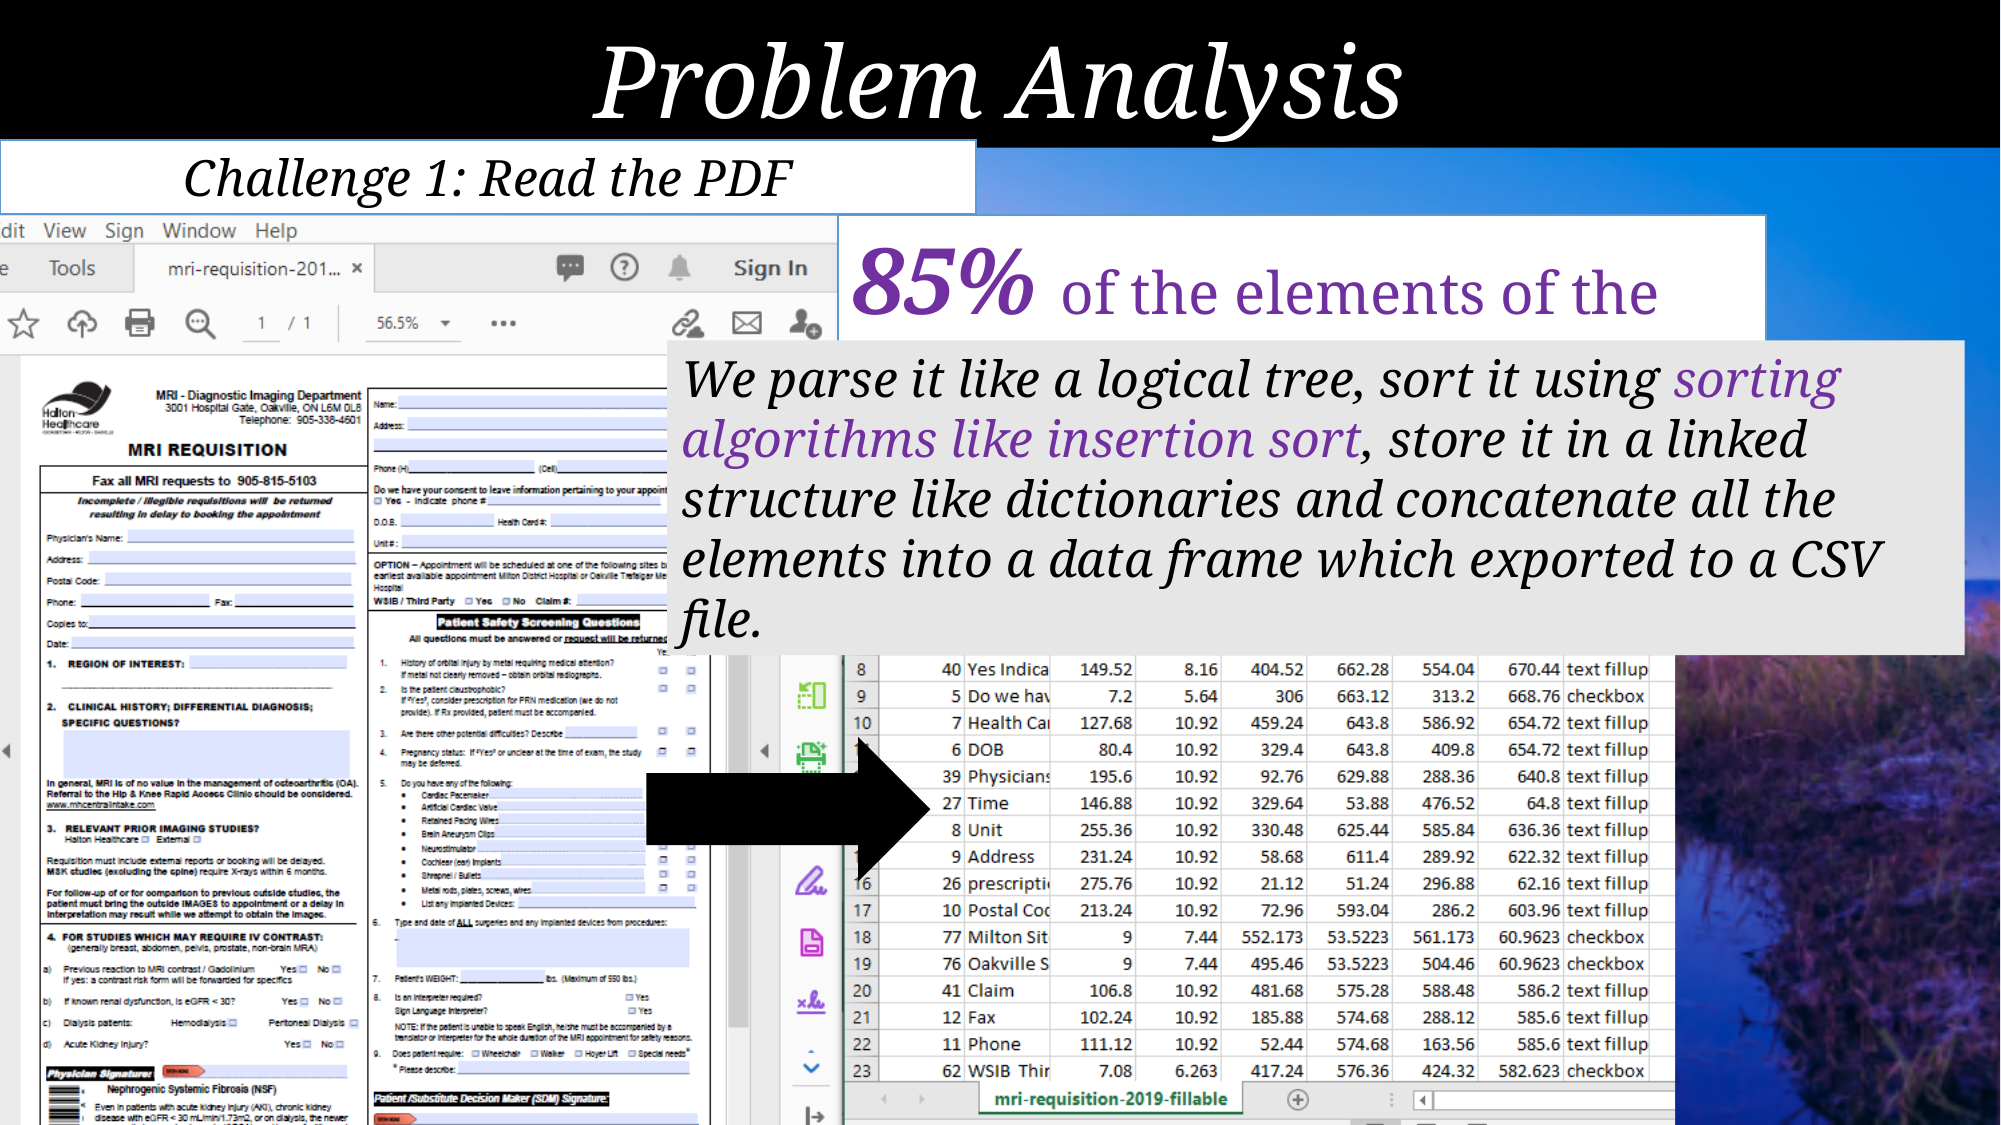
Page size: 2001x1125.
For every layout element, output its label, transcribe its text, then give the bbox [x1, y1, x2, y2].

text_box 85% of the elements of the file. [837, 214, 1767, 340]
picture [0, 0, 2001, 1125]
title Problem Analysis [0, 0, 2000, 148]
text_box Challenge 1: Read the PDF [0, 139, 977, 215]
text_box We parse it like a logical tree, sort it using sorting algorithms like insertion sort, store it in a linked structure like dictionaries and concatenate all the elements into a data frame which exported to a CSV file. [1676, 340, 1965, 656]
